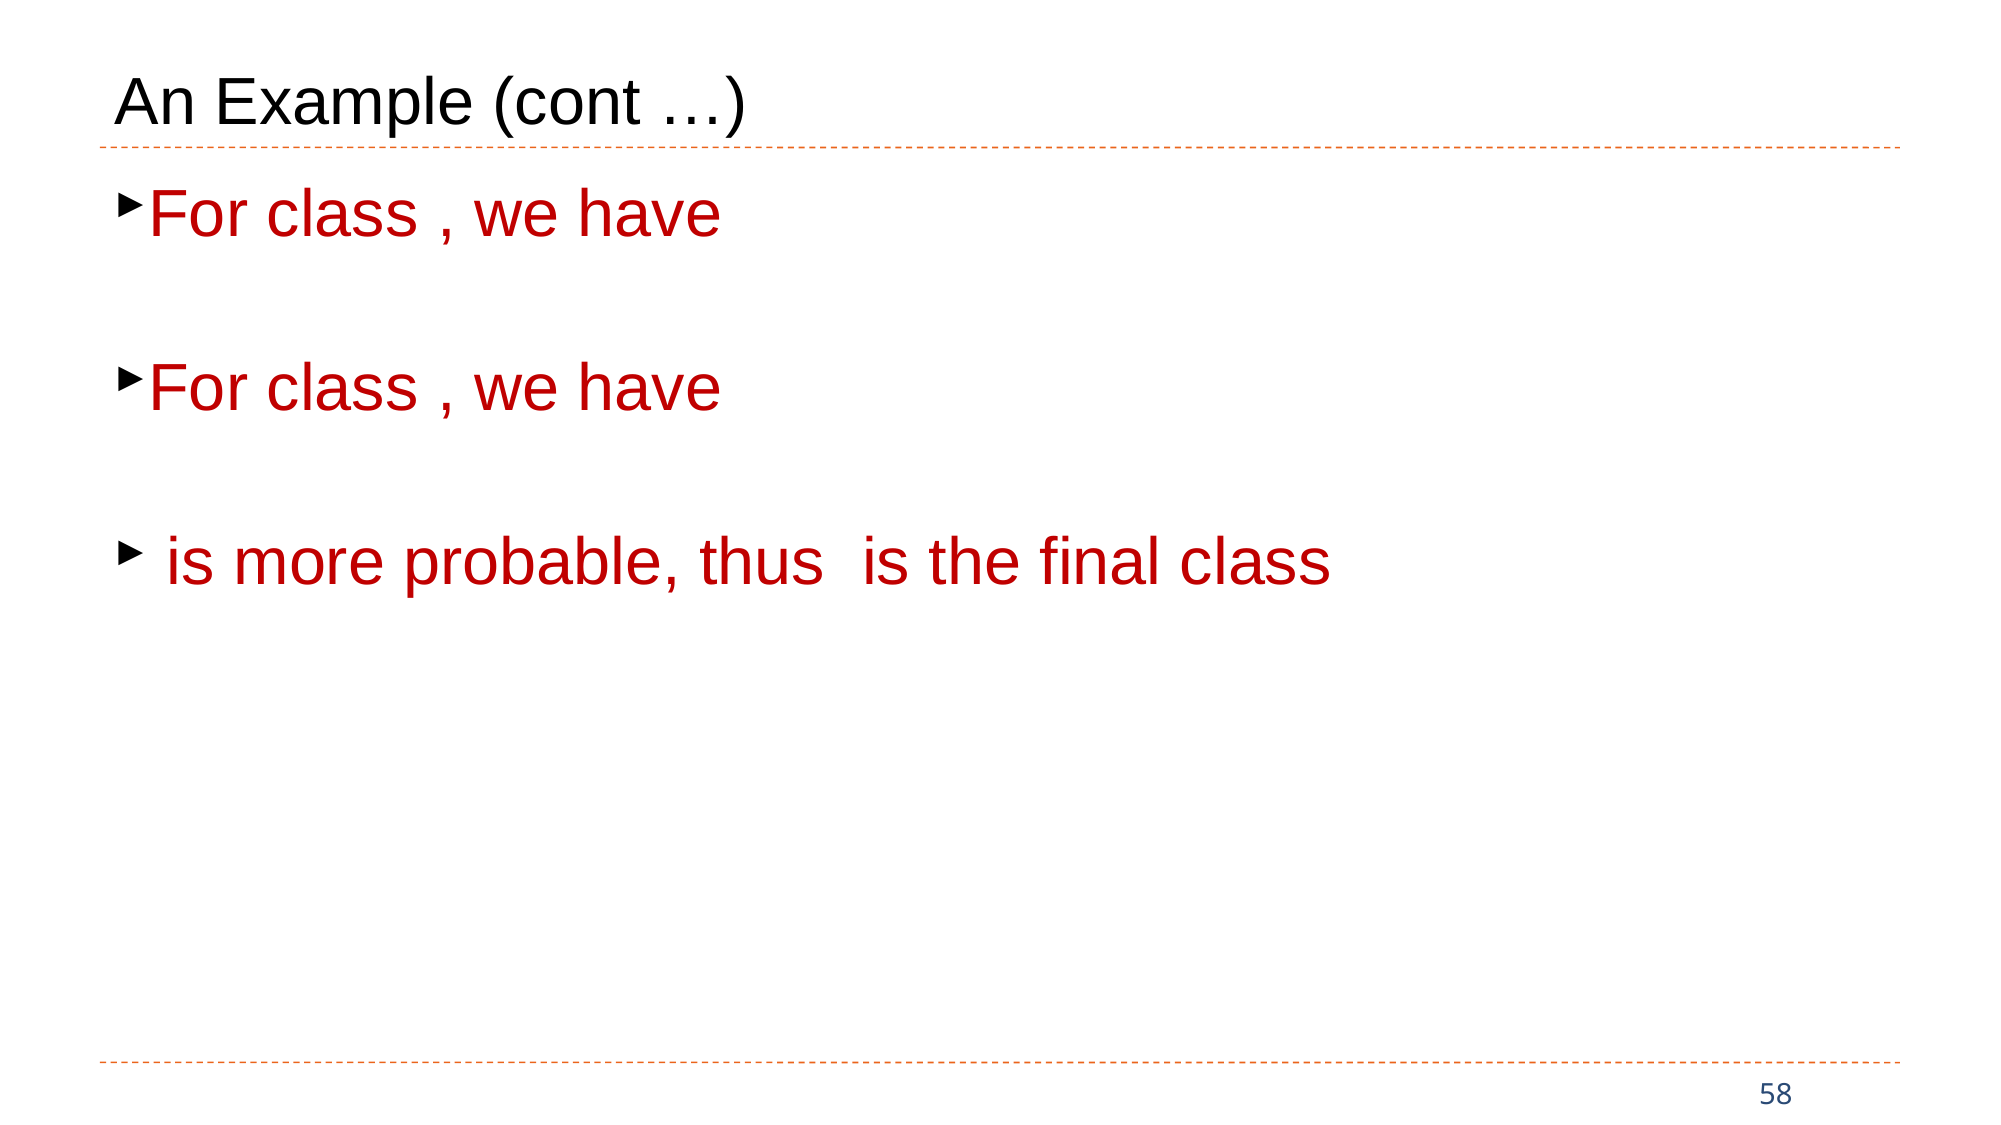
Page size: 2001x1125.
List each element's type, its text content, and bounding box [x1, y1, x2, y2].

title An Example (cont …) [99, 24, 1900, 146]
